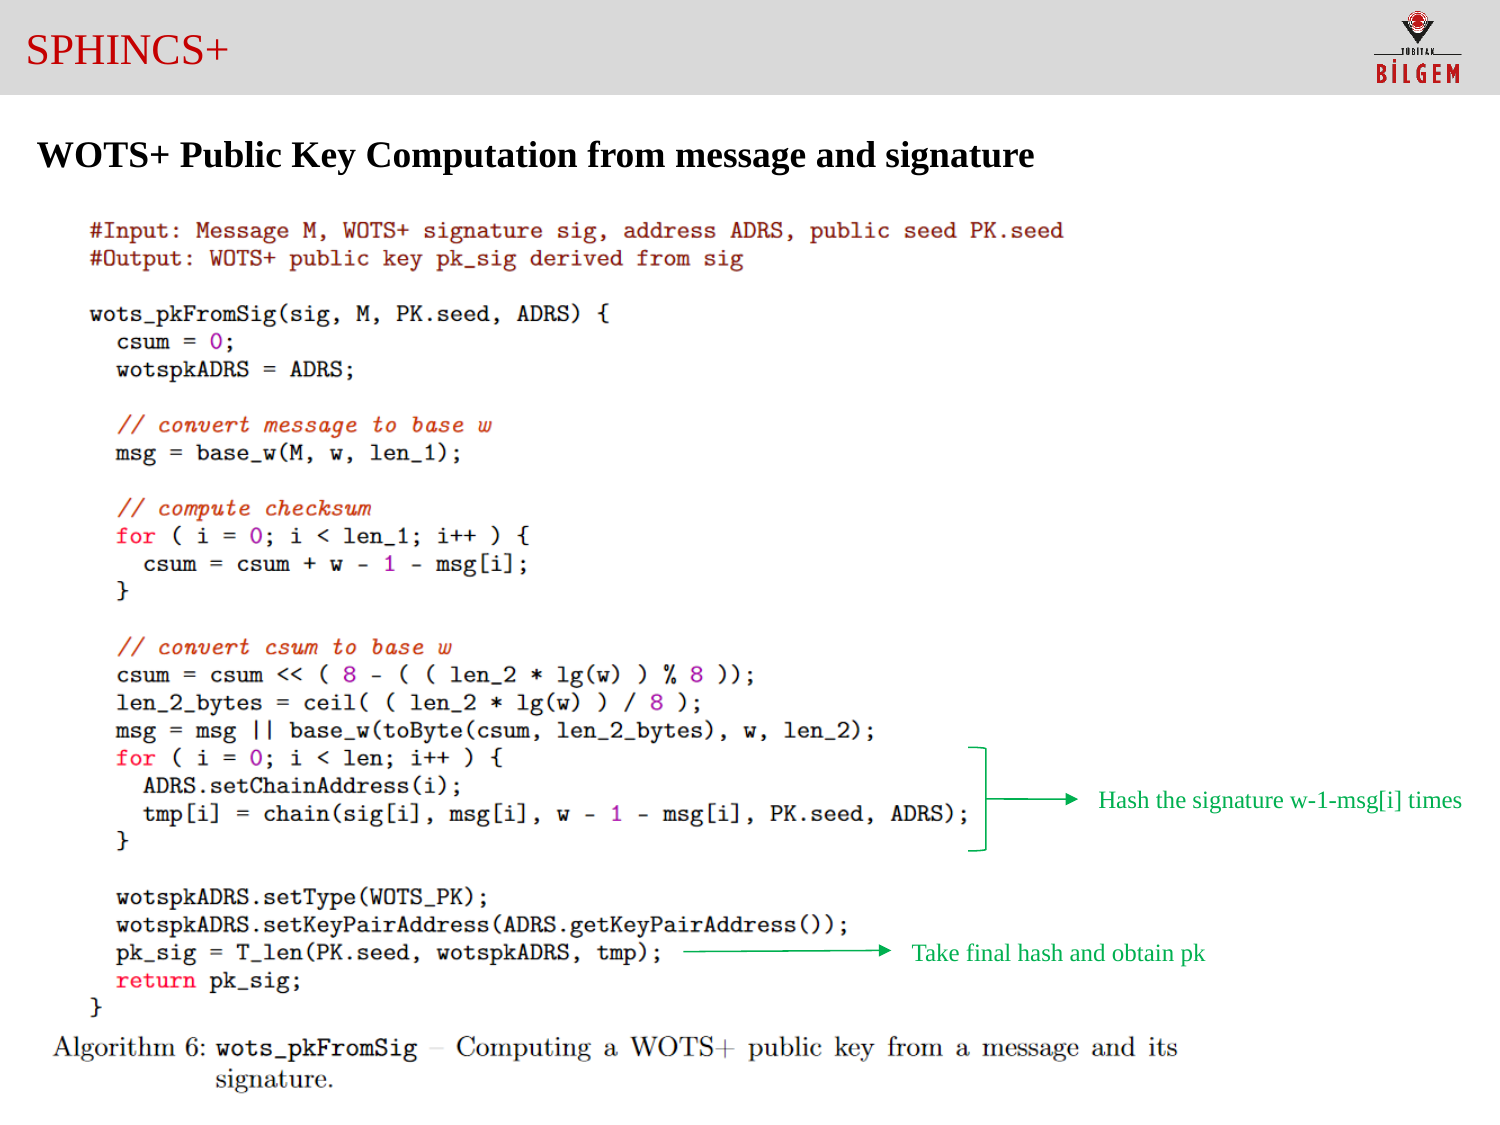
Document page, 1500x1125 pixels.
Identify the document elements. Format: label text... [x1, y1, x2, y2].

text_box Take final hash and obtain pk [1197, 928, 1298, 974]
text_box WOTS+ Public Key Computation from message and signature [21, 123, 1120, 183]
text_box Hash the signature w-1-msg[i] times [1197, 776, 1485, 821]
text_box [0, 0, 1500, 98]
picture [49, 213, 1193, 1099]
